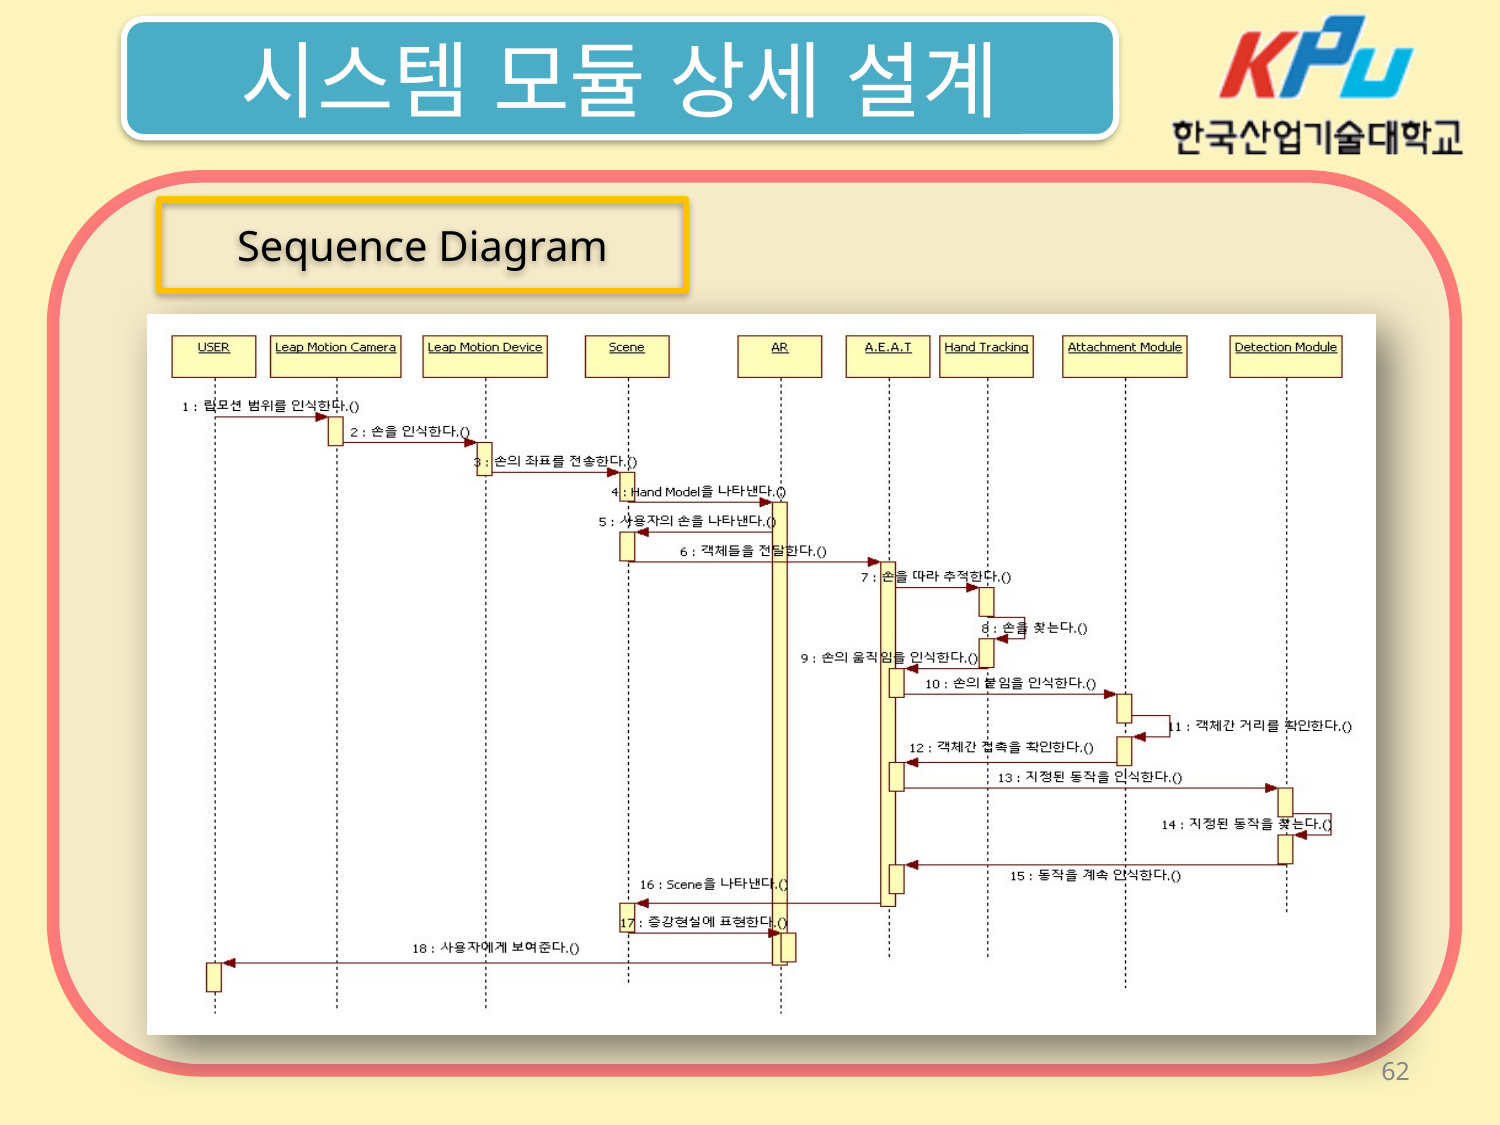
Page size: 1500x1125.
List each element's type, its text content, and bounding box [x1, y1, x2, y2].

text_box [50, 174, 1459, 1059]
slide_number 62 [1074, 1042, 1425, 1103]
picture [147, 314, 1377, 1036]
picture [1115, 0, 1500, 158]
text_box 시스템 모듈 상세 설계 [120, 15, 1110, 141]
text_box Sequence Diagram [159, 199, 687, 291]
